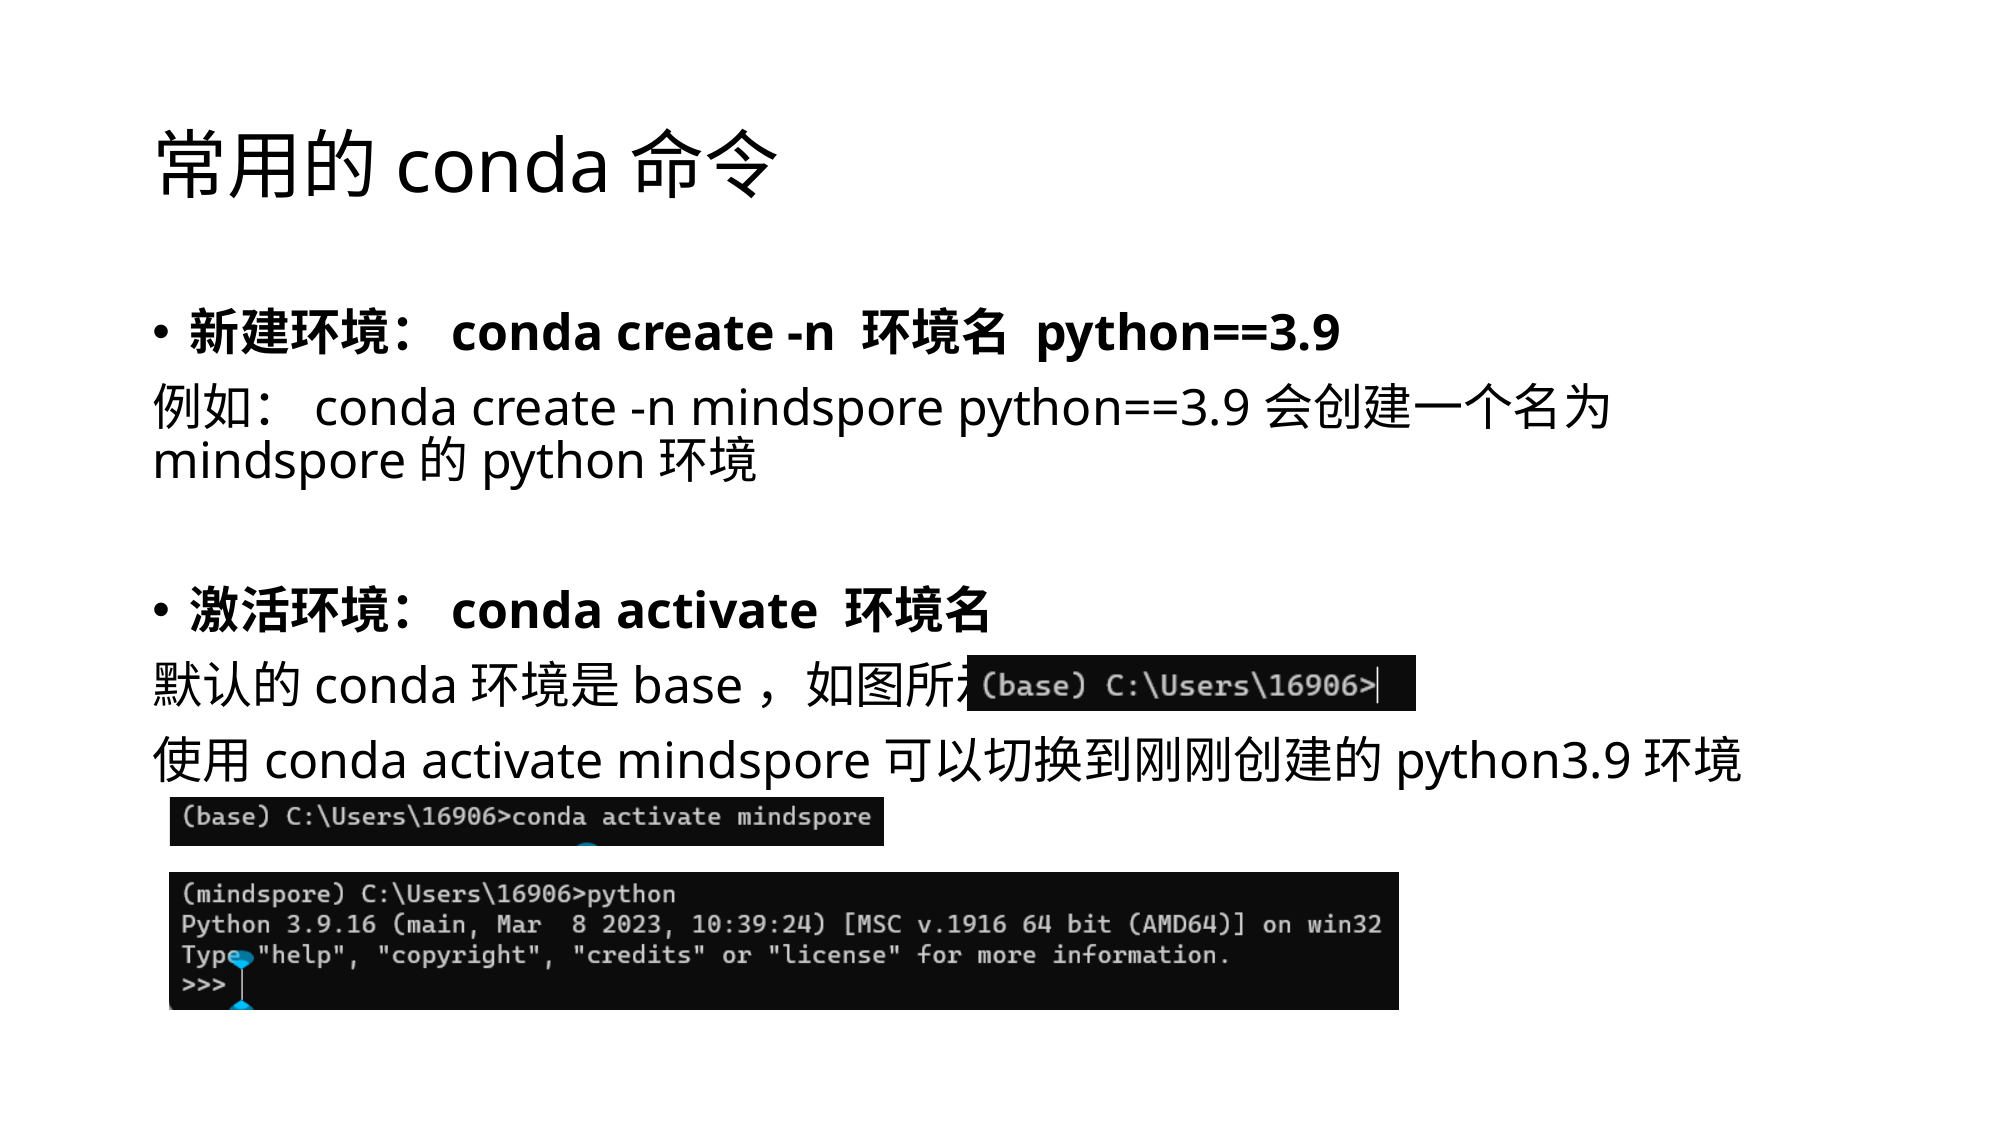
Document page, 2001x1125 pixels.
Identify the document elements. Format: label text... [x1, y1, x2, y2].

picture [169, 872, 1399, 1010]
list 新建环境：conda create -n 环境名 python==3.9 例如：conda create -n mindspore python==3.9会创建一个名为mindspore的python环境 激活环境：conda activate 环境名 默认的conda环境是base，如图所示： 使用conda activate mindspore可以切换到刚刚创建的python3.9环境 [137, 299, 1863, 1098]
picture [169, 797, 885, 846]
title 常用的conda命令 [137, 59, 1863, 278]
picture [967, 655, 1416, 711]
